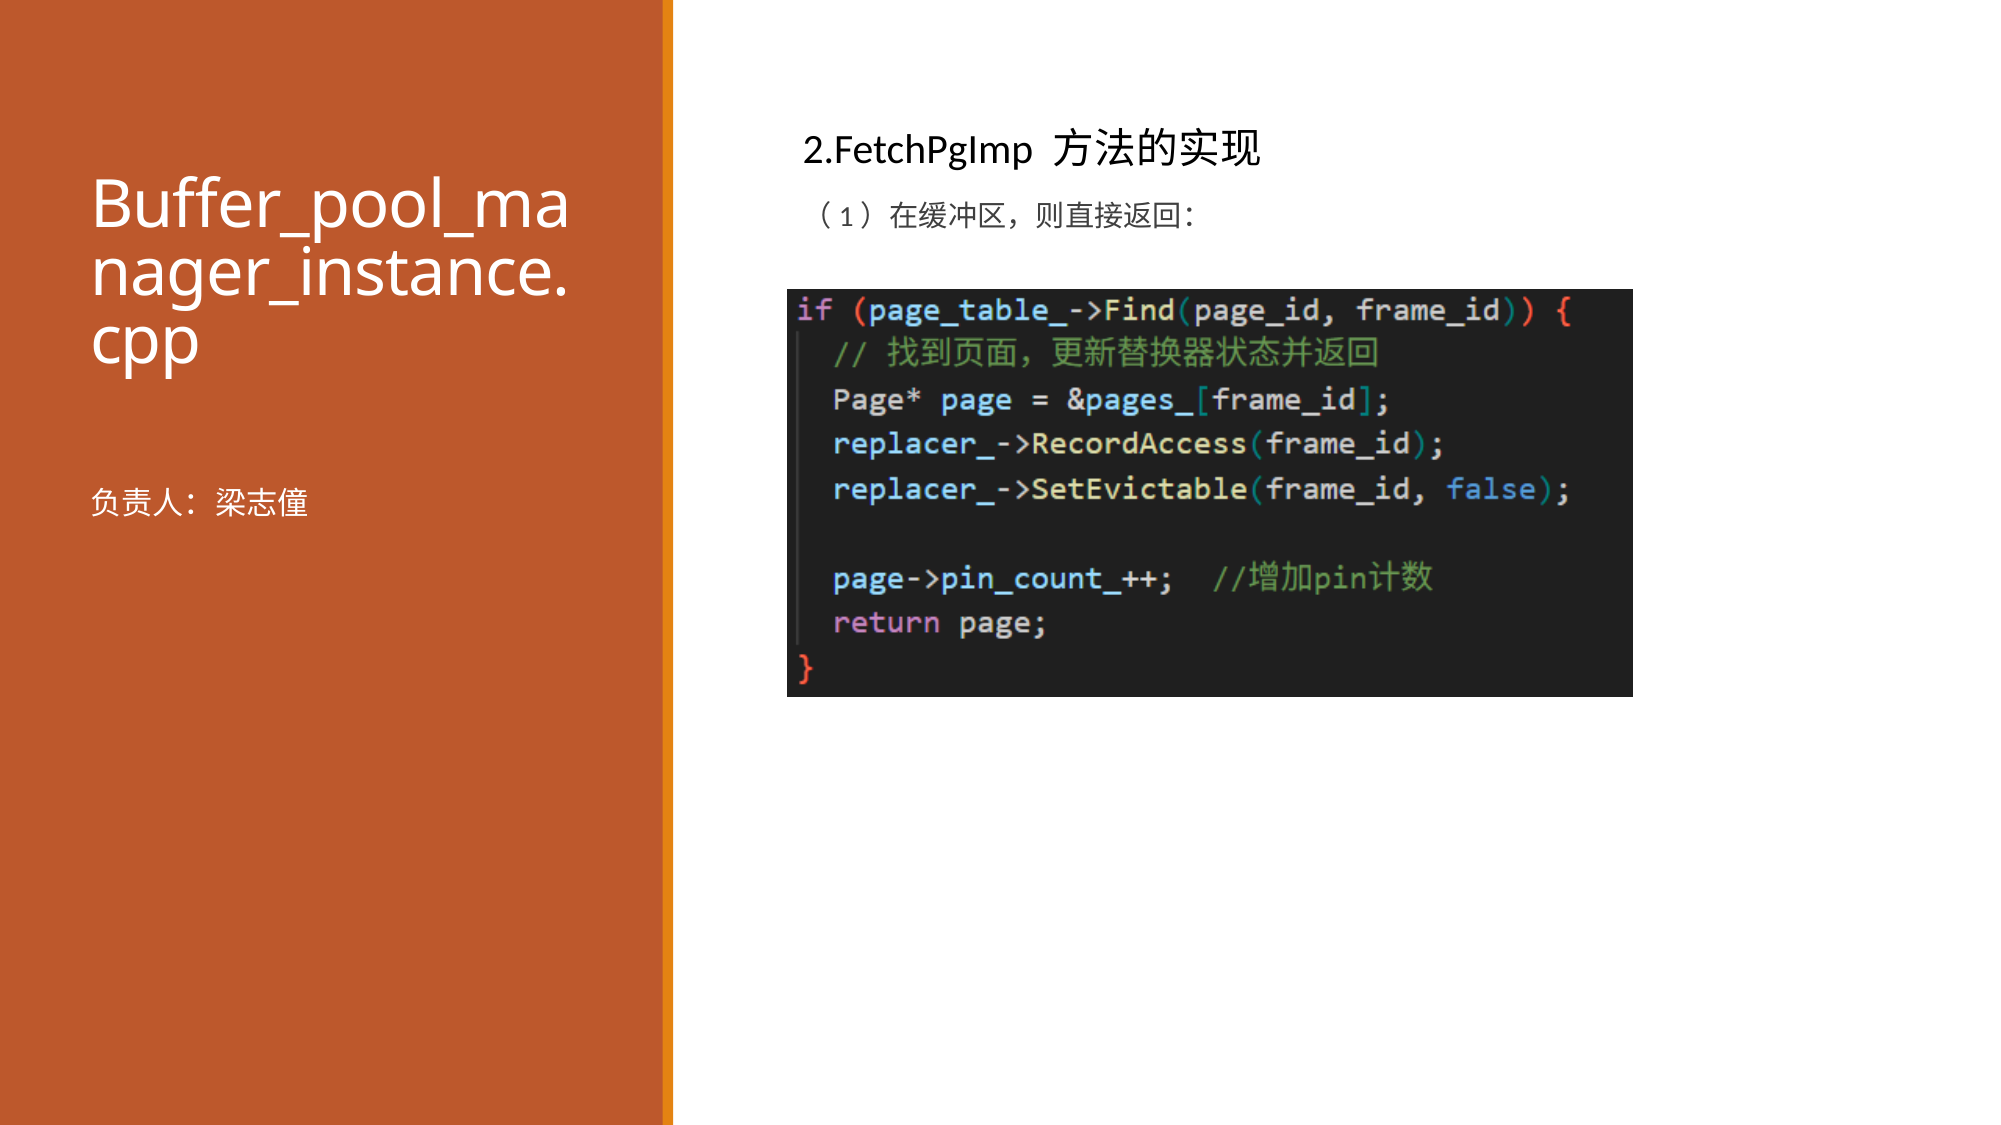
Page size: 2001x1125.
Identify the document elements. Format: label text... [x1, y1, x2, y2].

list 负责人：梁志僮 [75, 479, 600, 1035]
title Buffer_pool_manager_instance.cpp [75, 97, 600, 385]
list 2.FetchPgImp 方法的实现 （1）在缓冲区，则直接返回： [787, 120, 1853, 983]
picture [786, 289, 1634, 697]
